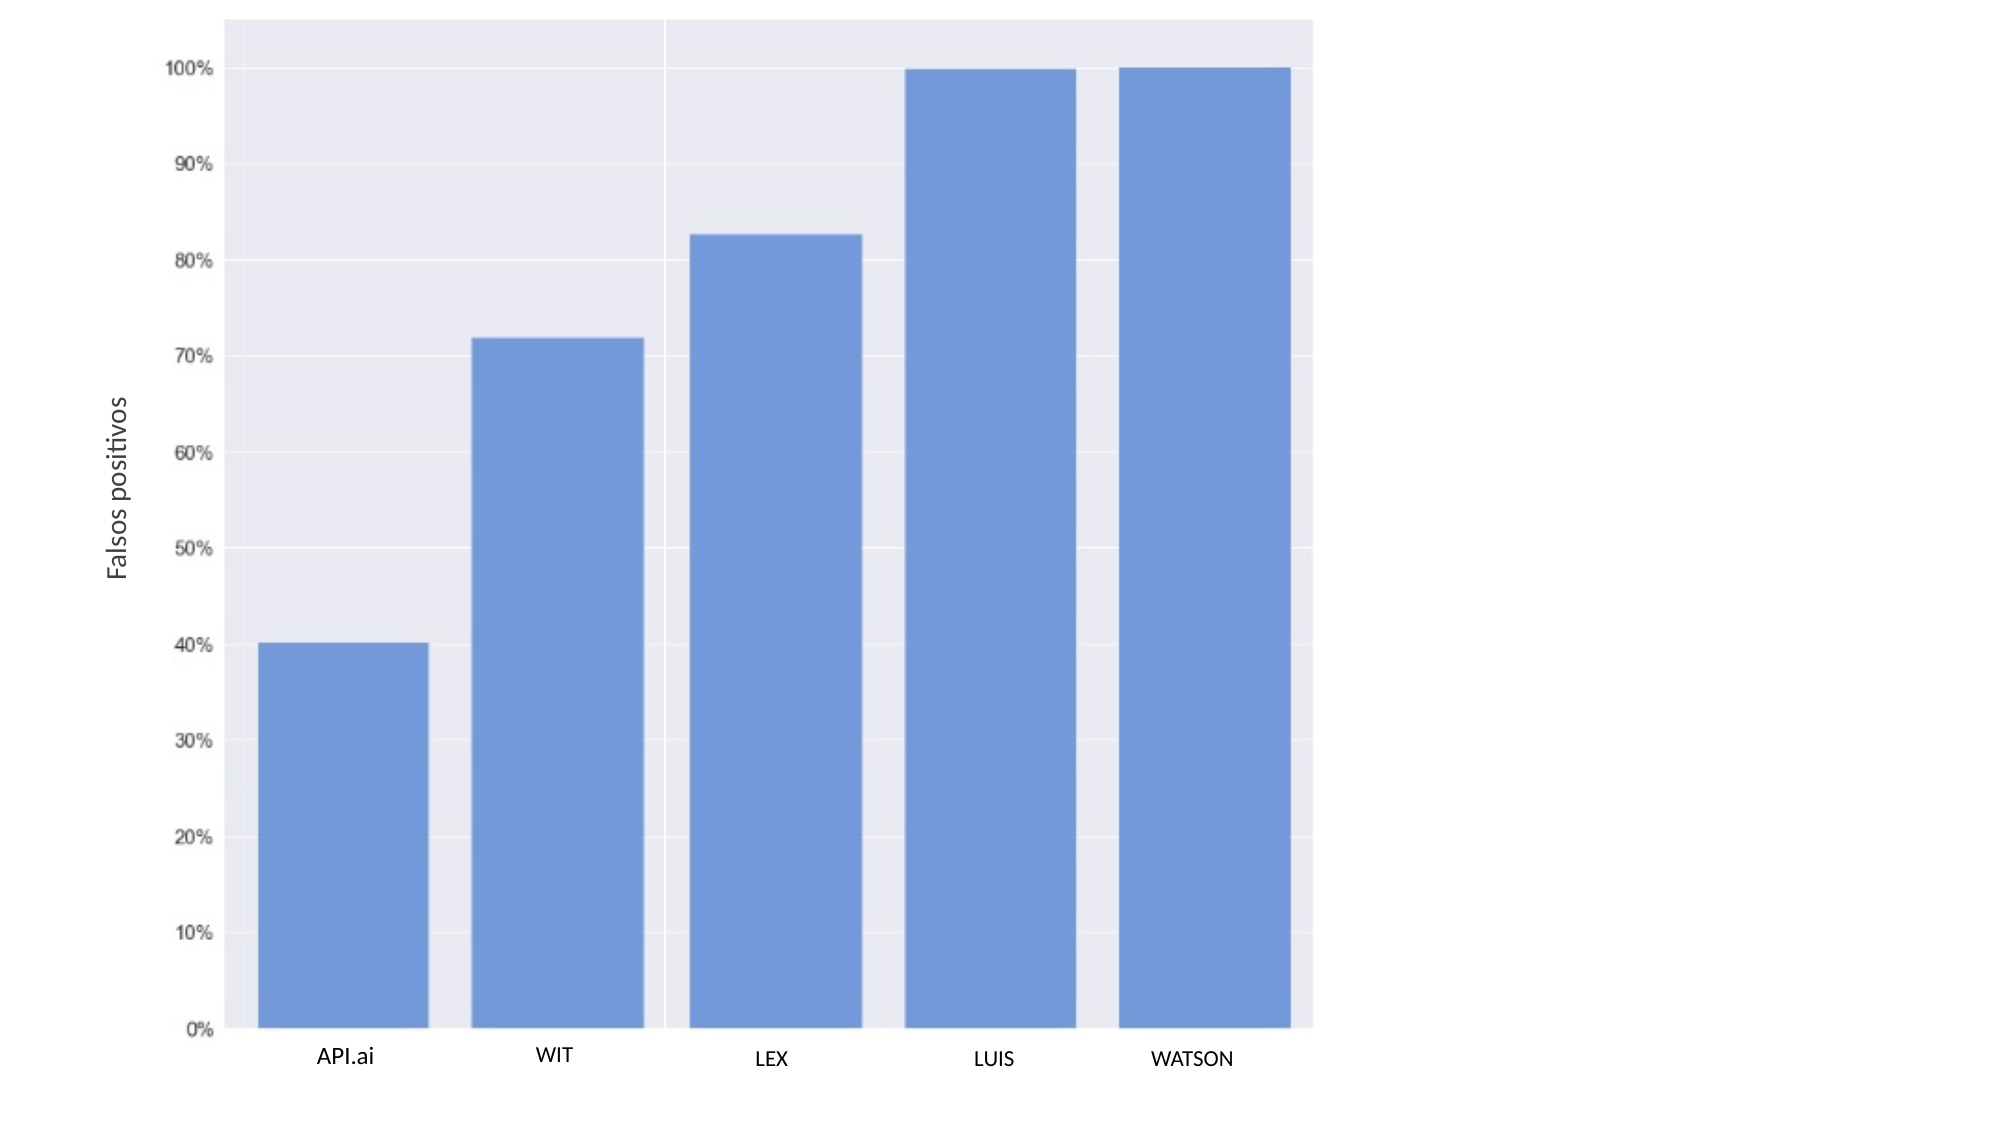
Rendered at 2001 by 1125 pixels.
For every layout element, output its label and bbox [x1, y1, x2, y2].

text_box [89, 0, 1323, 1080]
